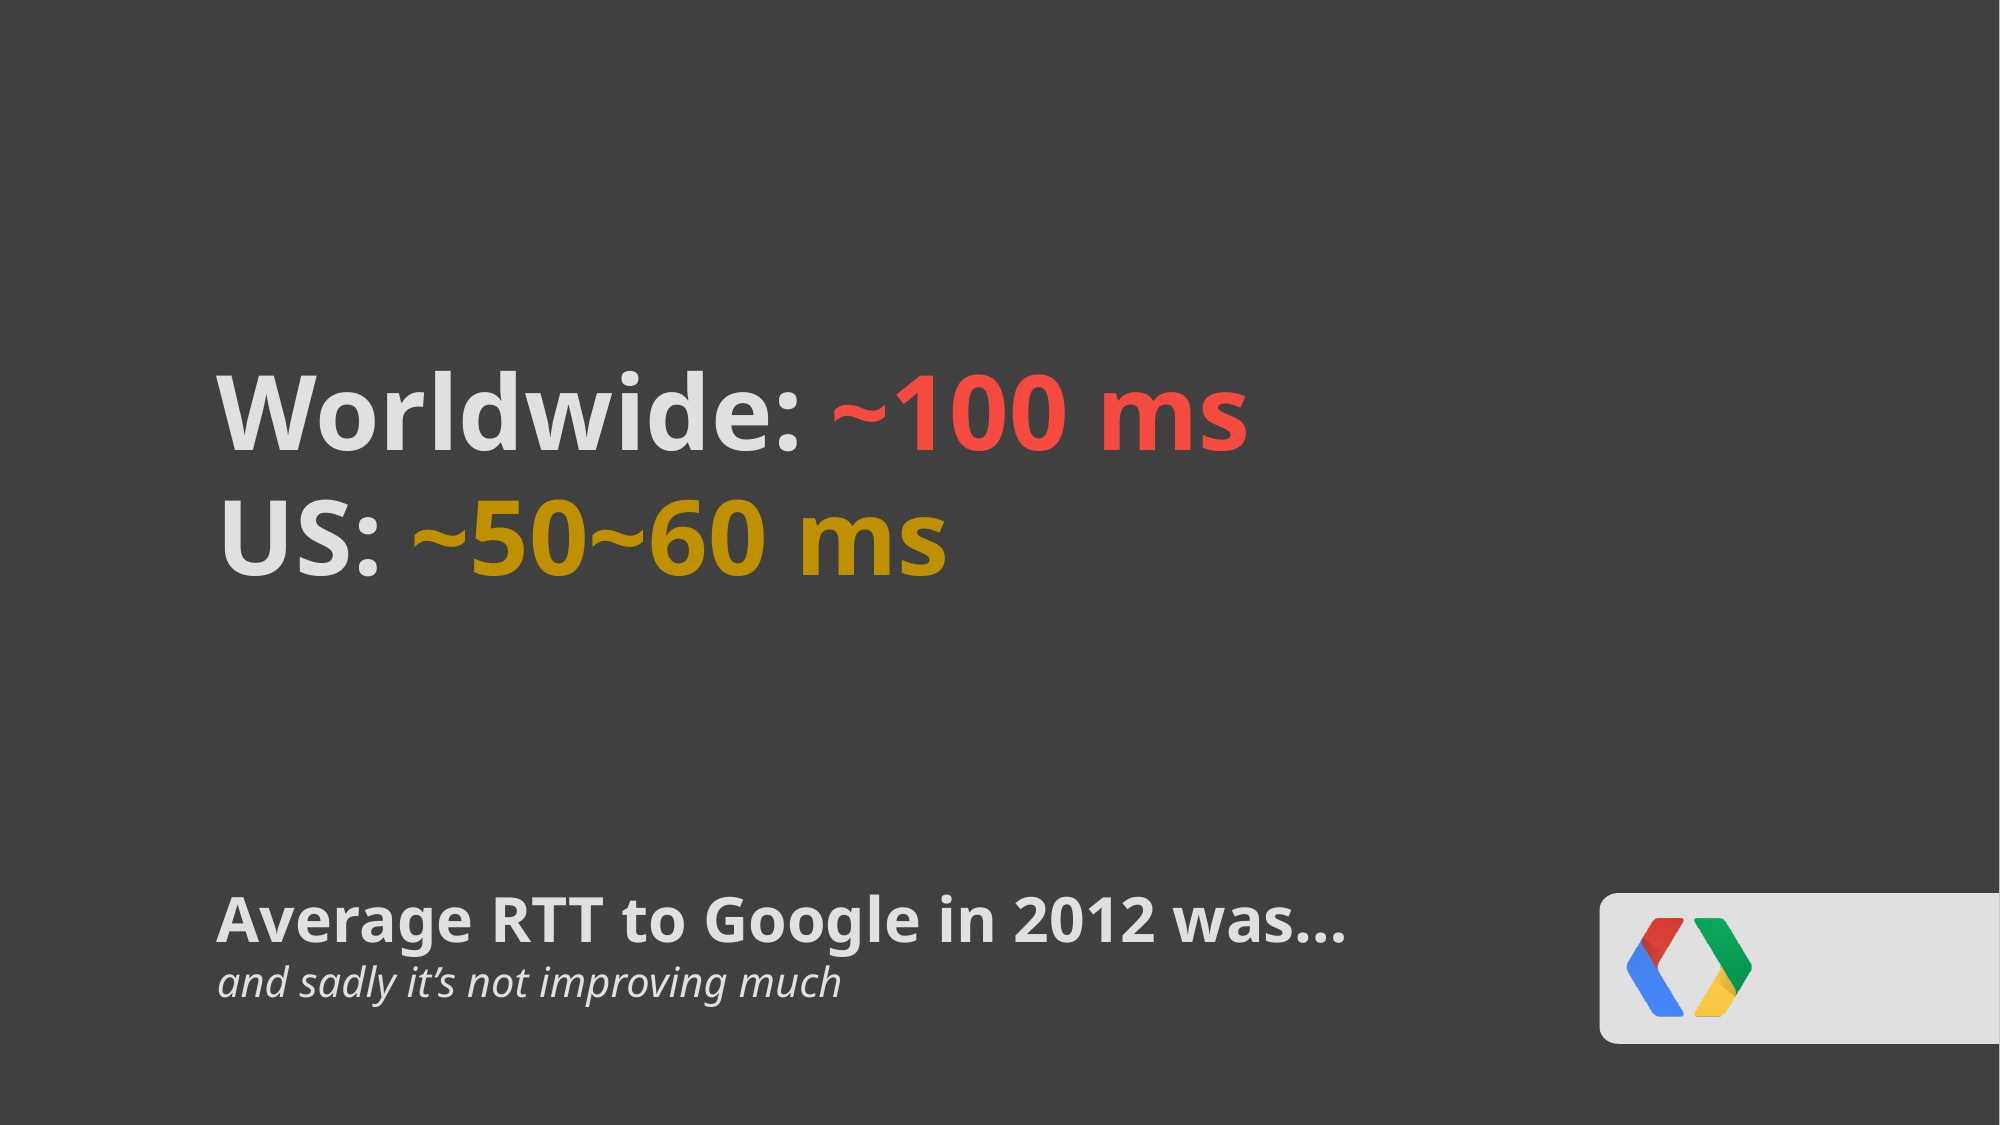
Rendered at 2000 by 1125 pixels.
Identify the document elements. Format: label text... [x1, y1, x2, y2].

subtitle Average RTT to Google in 2012 was… and sadly it’s not improving much [201, 865, 1423, 1032]
picture [1616, 910, 1760, 1025]
title Worldwide: ~100 ms US: ~50~60 ms [201, 220, 1620, 701]
